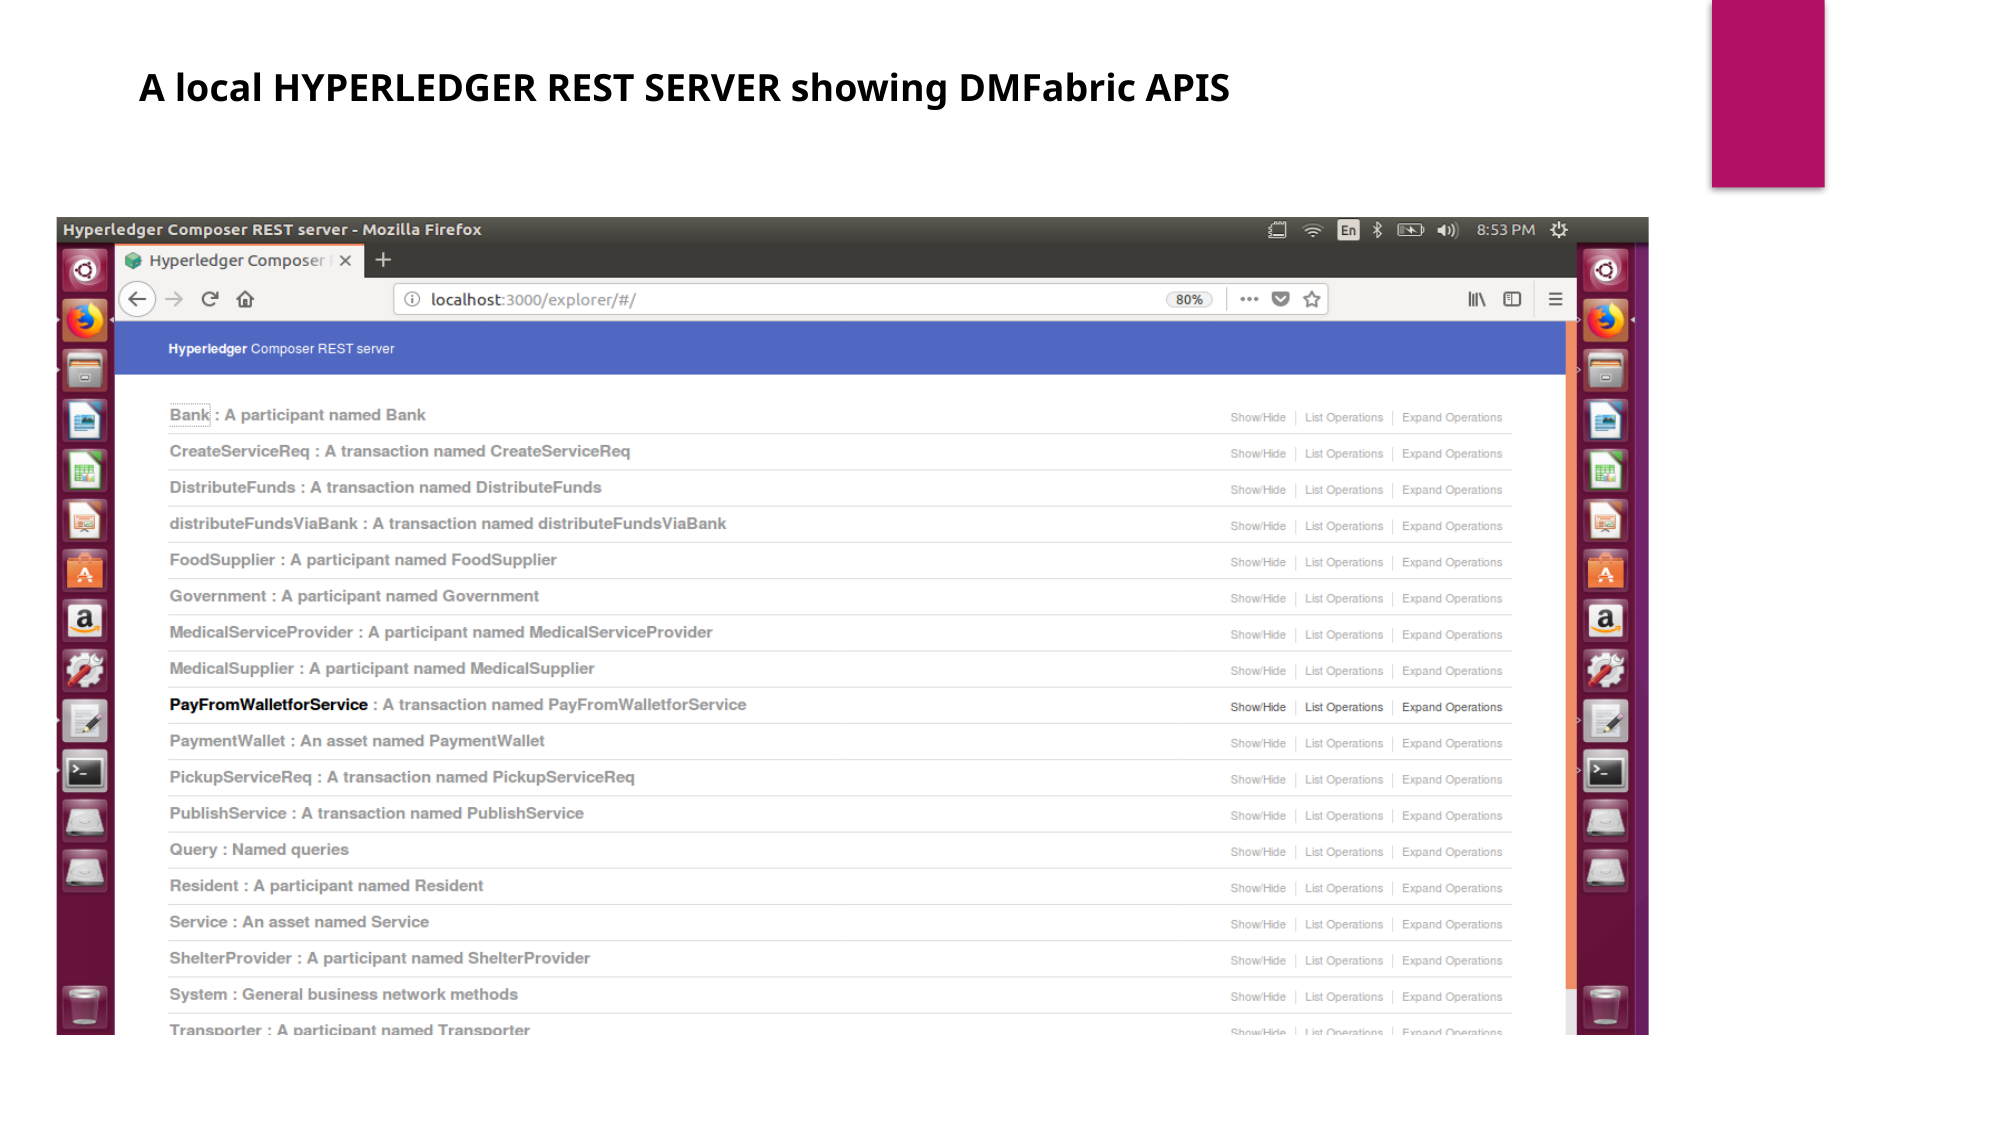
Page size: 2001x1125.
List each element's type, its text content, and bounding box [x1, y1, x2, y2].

text_box A local HYPERLEDGER REST SERVER showing DMFabric APIS [124, 56, 1321, 117]
picture [56, 217, 1649, 1046]
